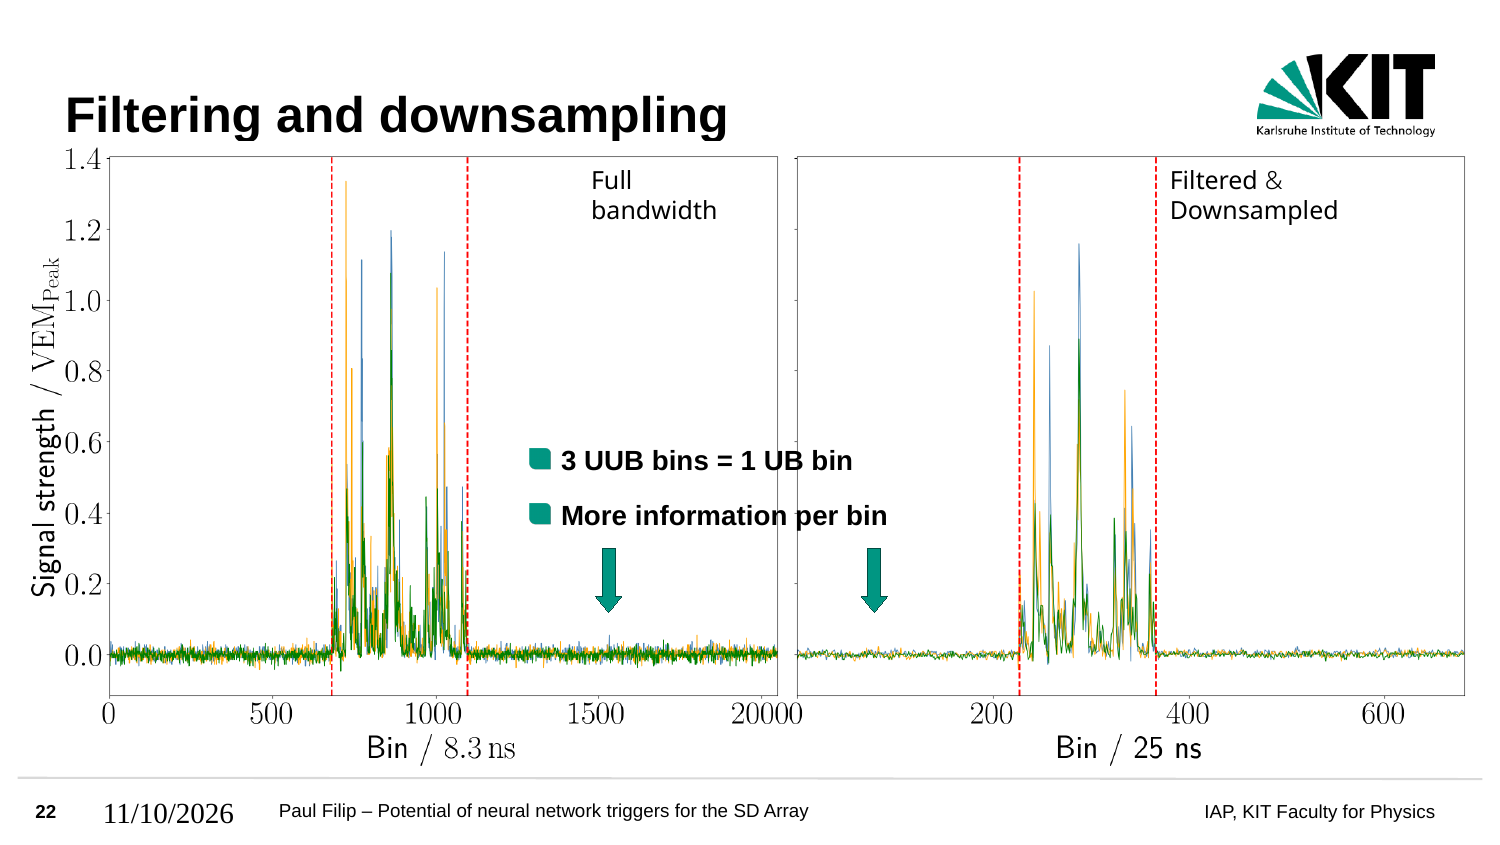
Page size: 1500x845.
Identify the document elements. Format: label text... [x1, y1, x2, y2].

picture [24, 141, 1470, 771]
picture [1257, 54, 1435, 137]
slide_number 22 [35, 778, 89, 844]
title Filtering and downsampling [64, 48, 1192, 141]
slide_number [102, 778, 272, 844]
